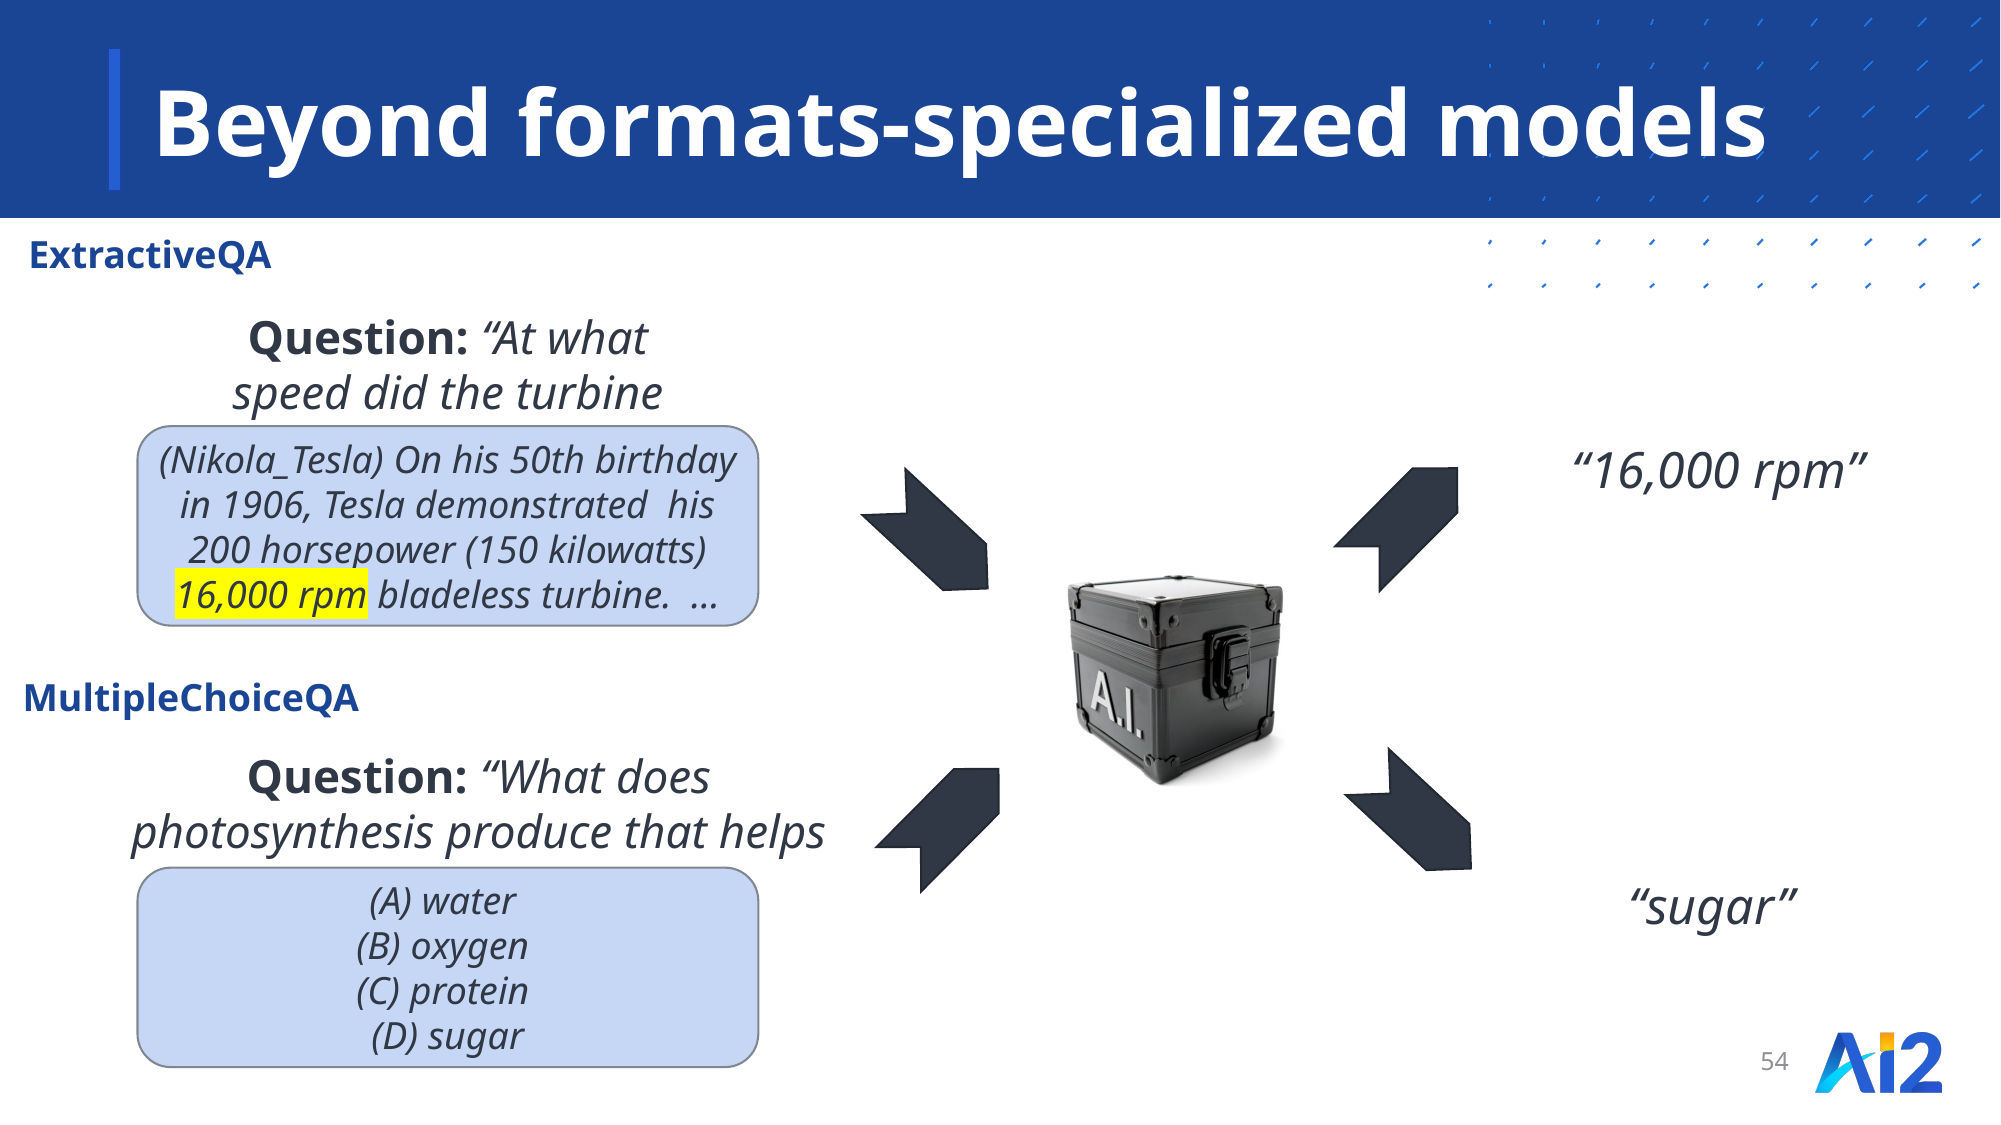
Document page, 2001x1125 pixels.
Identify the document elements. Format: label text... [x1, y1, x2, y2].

slide_number 54 [1716, 1032, 1804, 1093]
title Beyond formats-specialized models [137, 47, 1863, 206]
text_box [1343, 746, 1473, 872]
text_box Question: “What does photosynthesis produce that helps plants grow?” [103, 740, 855, 920]
text_box “sugar” [1549, 867, 1873, 942]
text_box Question: “At what speed did the turbine operate?” [170, 301, 726, 425]
text_box [1332, 467, 1459, 594]
text_box “16,000 rpm” [1556, 431, 1880, 506]
text_box [860, 466, 989, 592]
text_box MultipleChoiceQA [7, 666, 375, 727]
text_box (Nikola_Tesla) On his 50th birthday in 1906, Tesla demonstrated his 200 horsepower (150 kilowatts) 16,000 rpm bladeless turbine. … [136, 425, 760, 627]
text_box [874, 767, 1000, 894]
text_box ExtractiveQA [13, 223, 287, 284]
text_box (A) water (B) oxygen (C) protein (D) sugar [136, 866, 760, 1069]
picture [1815, 1032, 1942, 1093]
picture [1034, 556, 1332, 788]
picture [1487, 0, 2000, 289]
